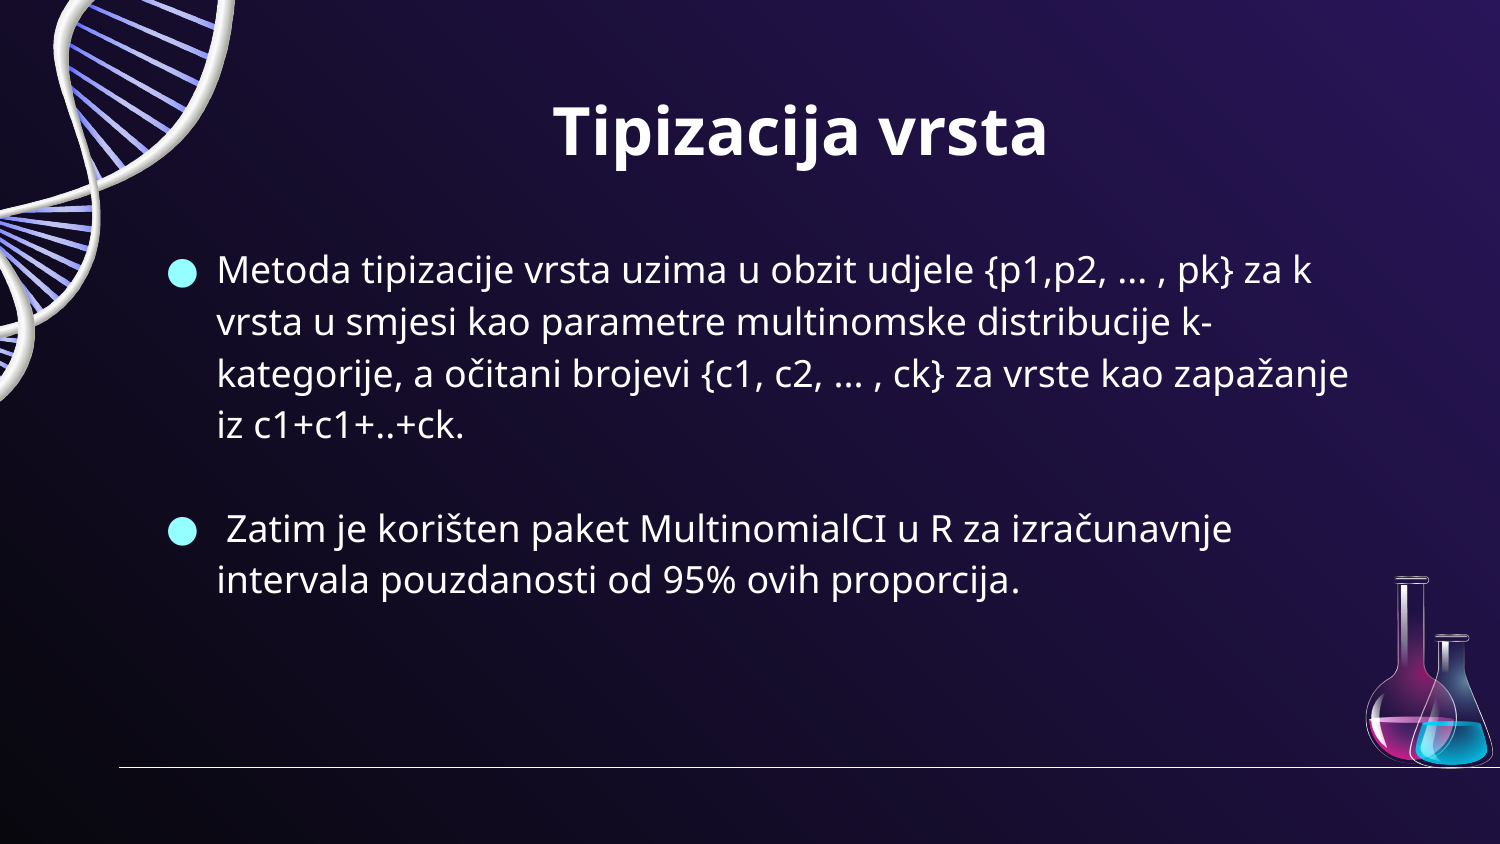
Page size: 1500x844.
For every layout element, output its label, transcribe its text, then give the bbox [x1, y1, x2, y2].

title Tipizacija vrsta [280, 51, 1364, 206]
picture [1357, 564, 1500, 781]
list Metoda tipizacije vrsta uzima u obzit udjele {p1,p2, ... , pk} za k vrsta u smjesi kao parametre multinomske distribucije k-kategorije, a očitani brojevi {c1, c2, ... , ck} za vrste kao zapažanje iz c1+c1+..+ck. Zatim je korišten paket MultinomialCI u R za izračunavnje intervala pouzdanosti od 95% ovih proporcija. [126, 224, 1376, 741]
picture [0, 0, 277, 444]
